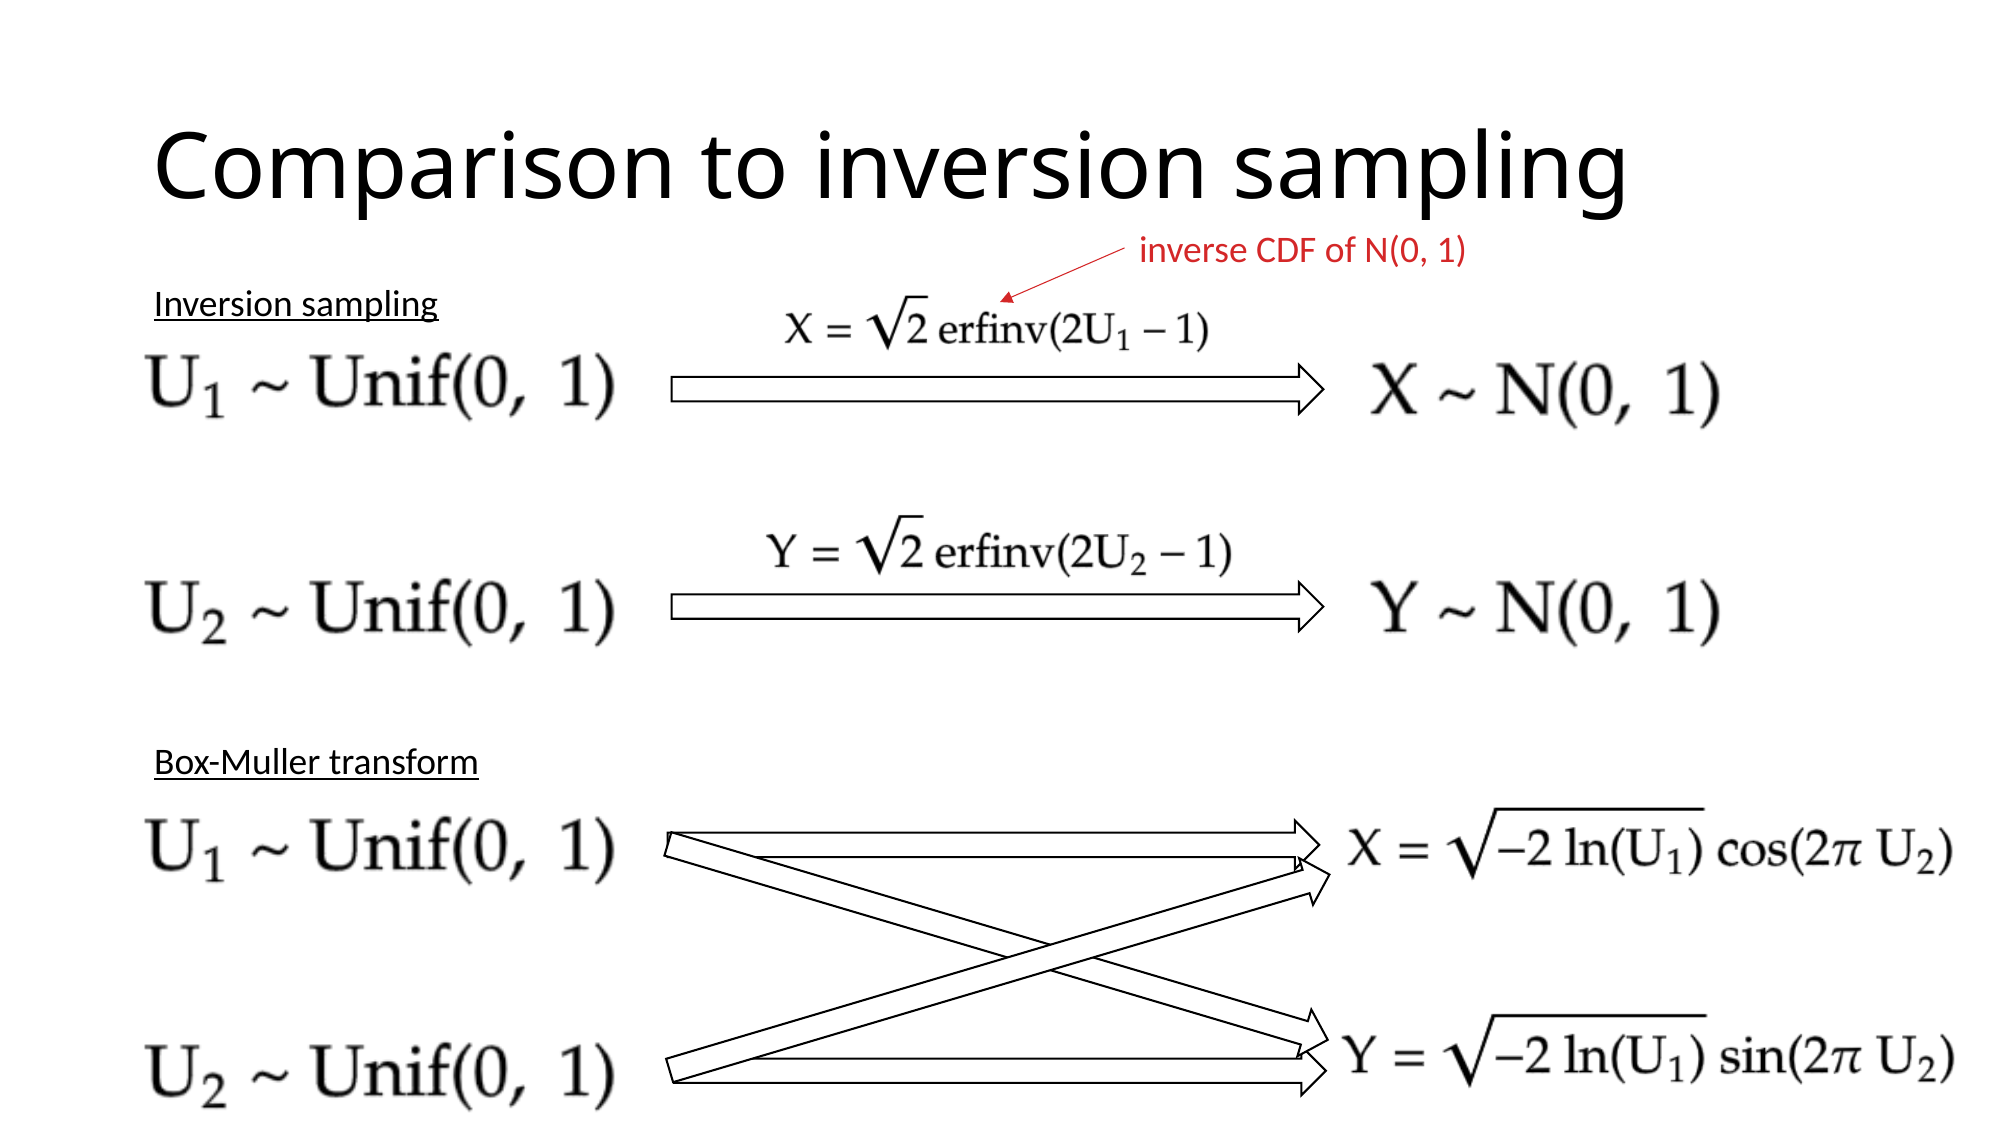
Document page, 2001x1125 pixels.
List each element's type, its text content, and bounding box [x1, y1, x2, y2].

picture [1363, 552, 1730, 653]
picture [1342, 790, 1960, 886]
text_box [670, 362, 1325, 417]
picture [137, 326, 625, 435]
text_box [674, 1052, 1328, 1098]
text_box [663, 830, 1049, 957]
text_box [670, 579, 1325, 634]
picture [137, 1016, 625, 1125]
text_box [666, 831, 670, 843]
picture [780, 281, 1215, 360]
picture [137, 790, 625, 900]
text_box [664, 856, 1331, 1084]
text_box inverse CDF of N(0, 1) [1124, 218, 1483, 278]
picture [137, 552, 625, 661]
picture [761, 499, 1239, 586]
text_box Box-Muller transform [139, 730, 495, 790]
picture [1336, 996, 1962, 1094]
picture [1363, 334, 1730, 435]
text_box [675, 818, 1321, 871]
title Comparison to inversion sampling [137, 59, 1863, 278]
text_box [999, 248, 1122, 303]
text_box Inversion sampling [139, 271, 454, 326]
text_box [1052, 958, 1330, 1059]
